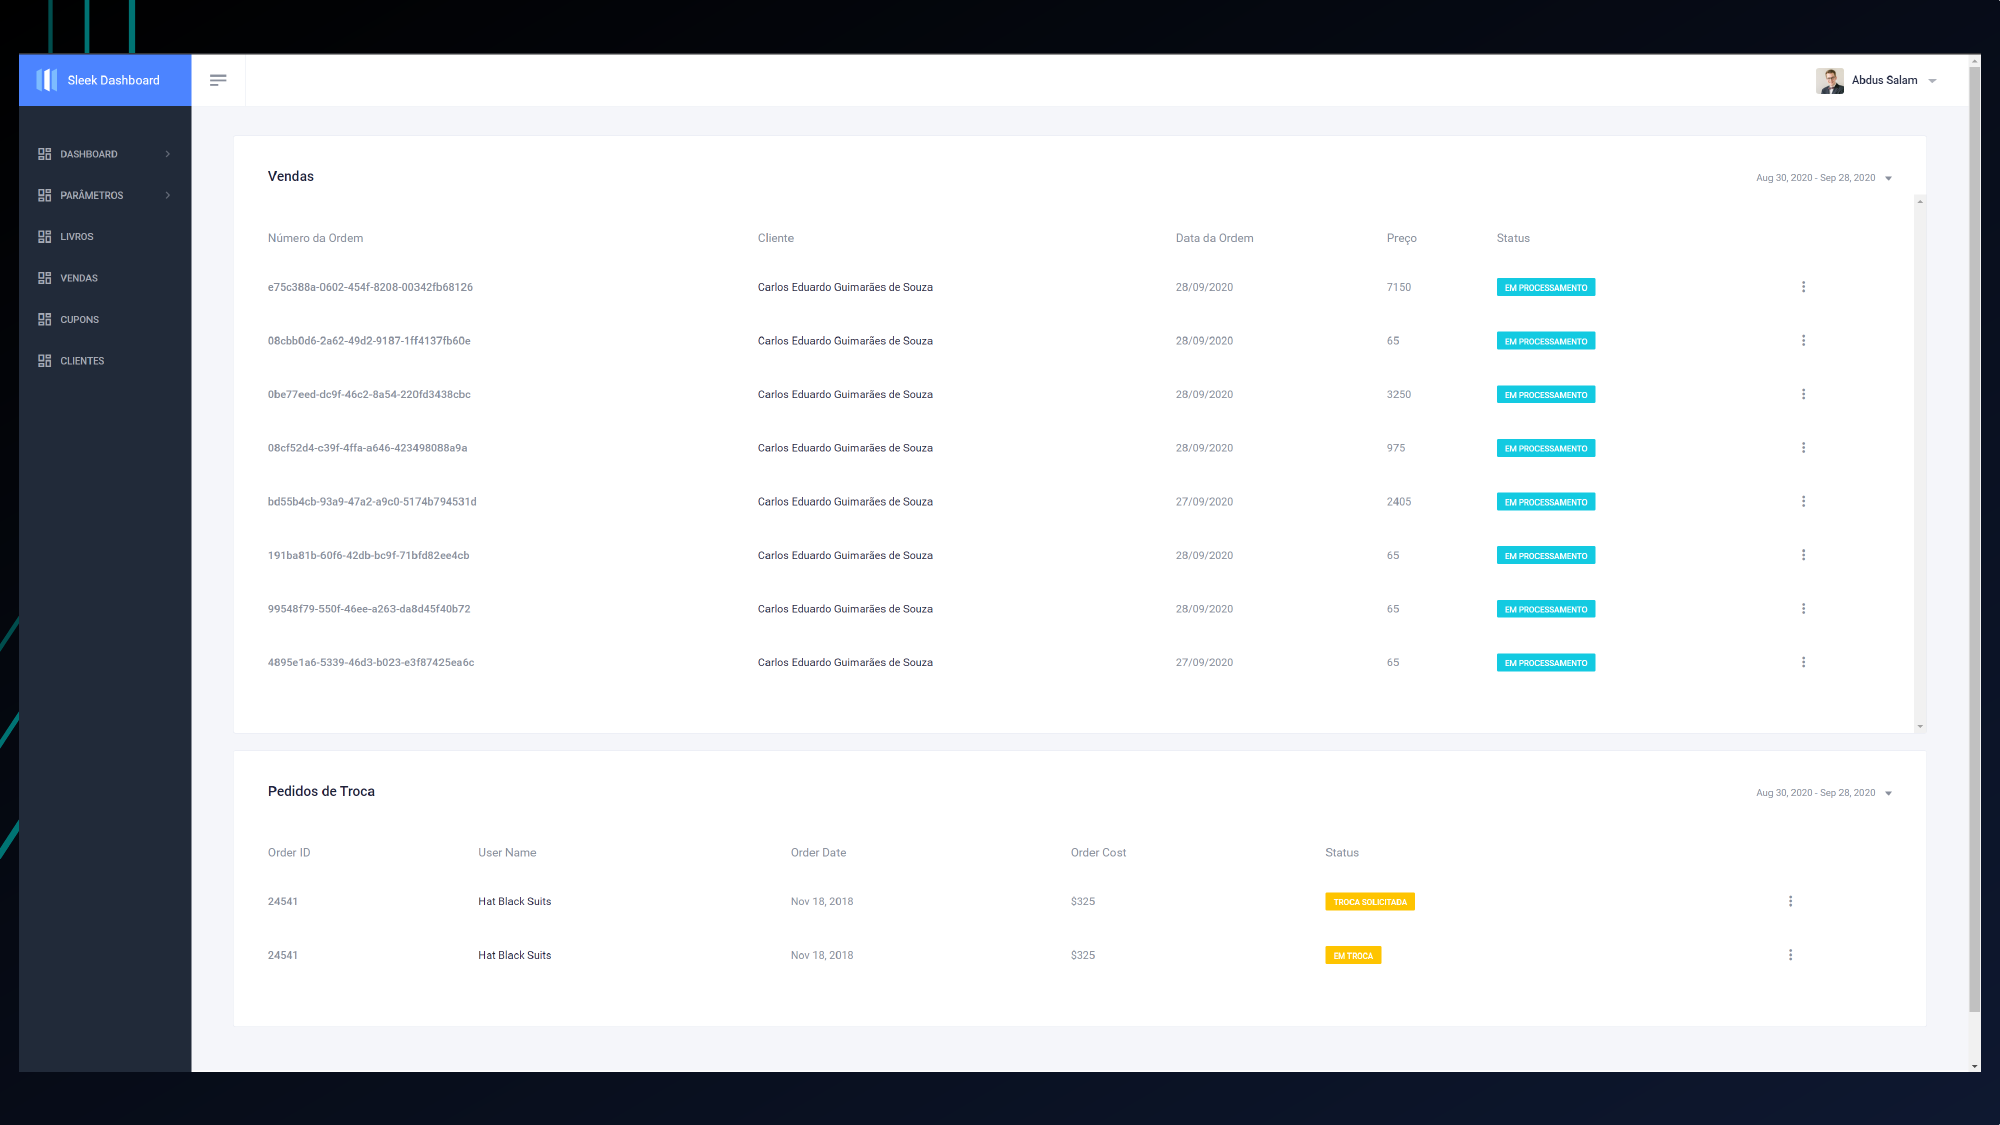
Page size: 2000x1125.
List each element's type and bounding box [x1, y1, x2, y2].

list [18, 52, 1981, 1073]
